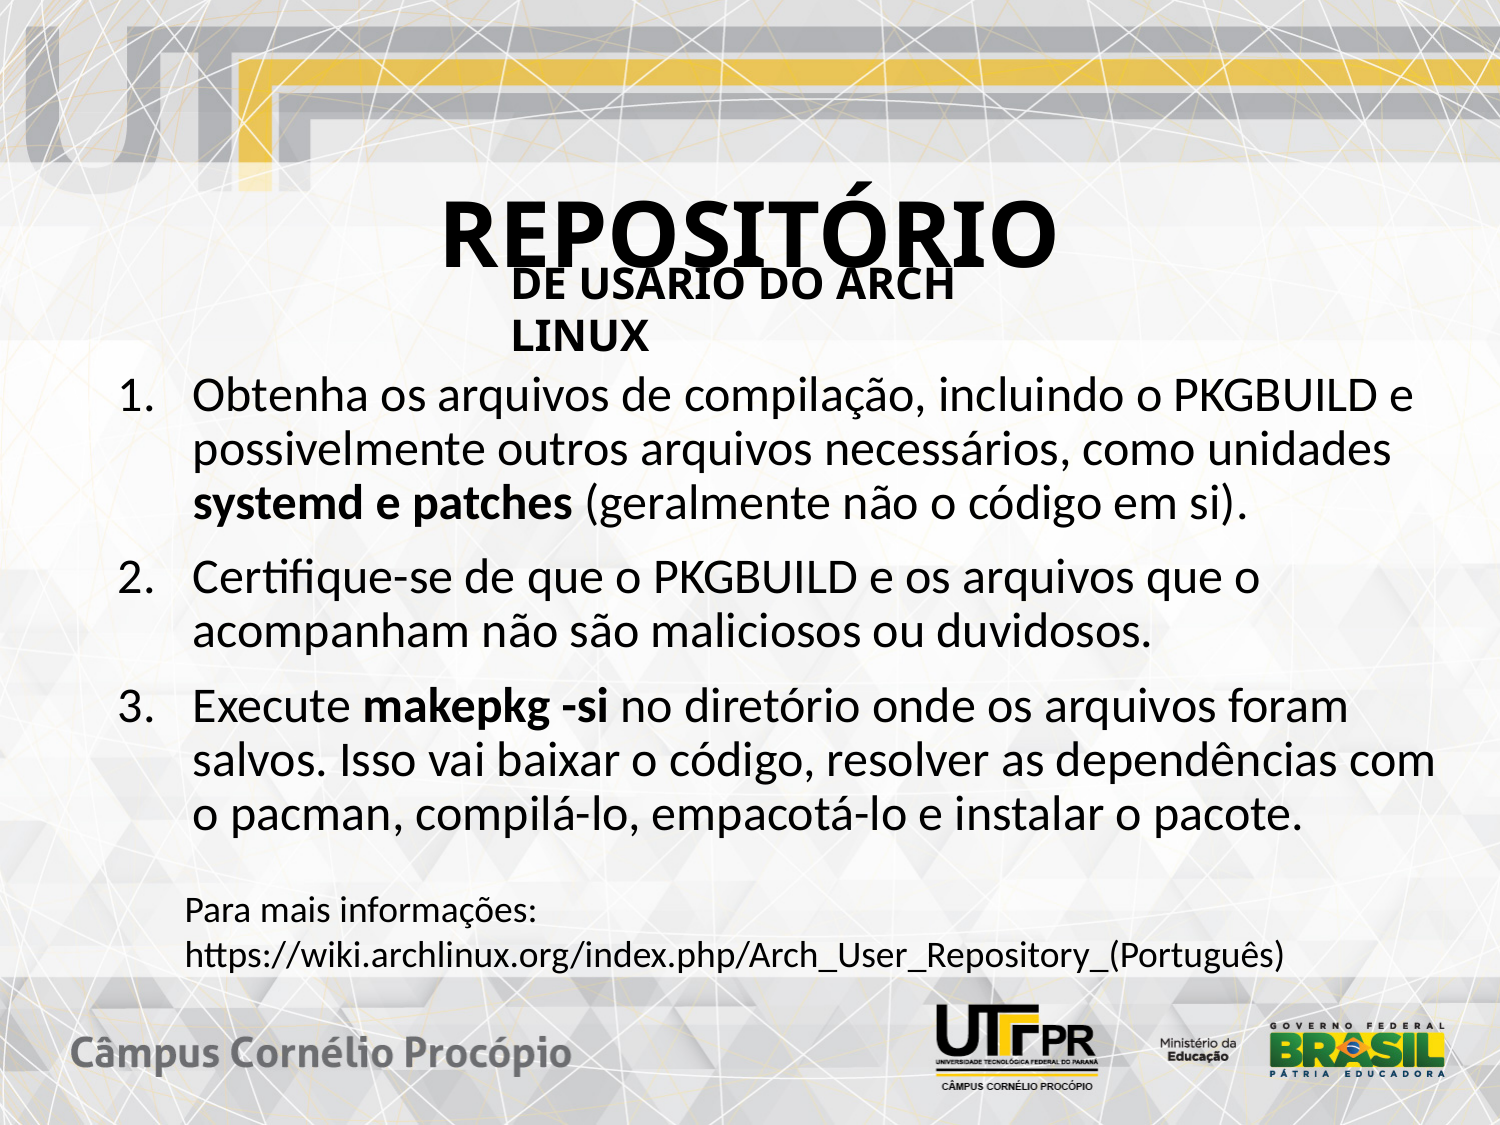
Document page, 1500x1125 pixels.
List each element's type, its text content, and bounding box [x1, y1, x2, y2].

text_box Para mais informações: https://wiki.archlinux.org/index.php/Arch_User_Repository_(Português) [169, 877, 1473, 983]
text_box Obtenha os arquivos de compilação, incluindo o PKGBUILD e possivelmente outros arquivos necessários, como unidades systemd e patches (geralmente não o código em si). Certifique-se de que o PKGBUILD e os arquivos que o acompanham não são maliciosos ou duvidosos. Execute makepkg -si no diretório onde os arquivos foram salvos. Isso vai baixar o código, resolver as dependências com o pacman, compilá-lo, empacotá-lo e instalar o pacote. [103, 360, 1473, 903]
text_box DE USÁRIO DO ARCH LINUX [495, 248, 1096, 360]
picture [0, 0, 1500, 1125]
text_box REPOSITÓRIO [103, 180, 1397, 360]
